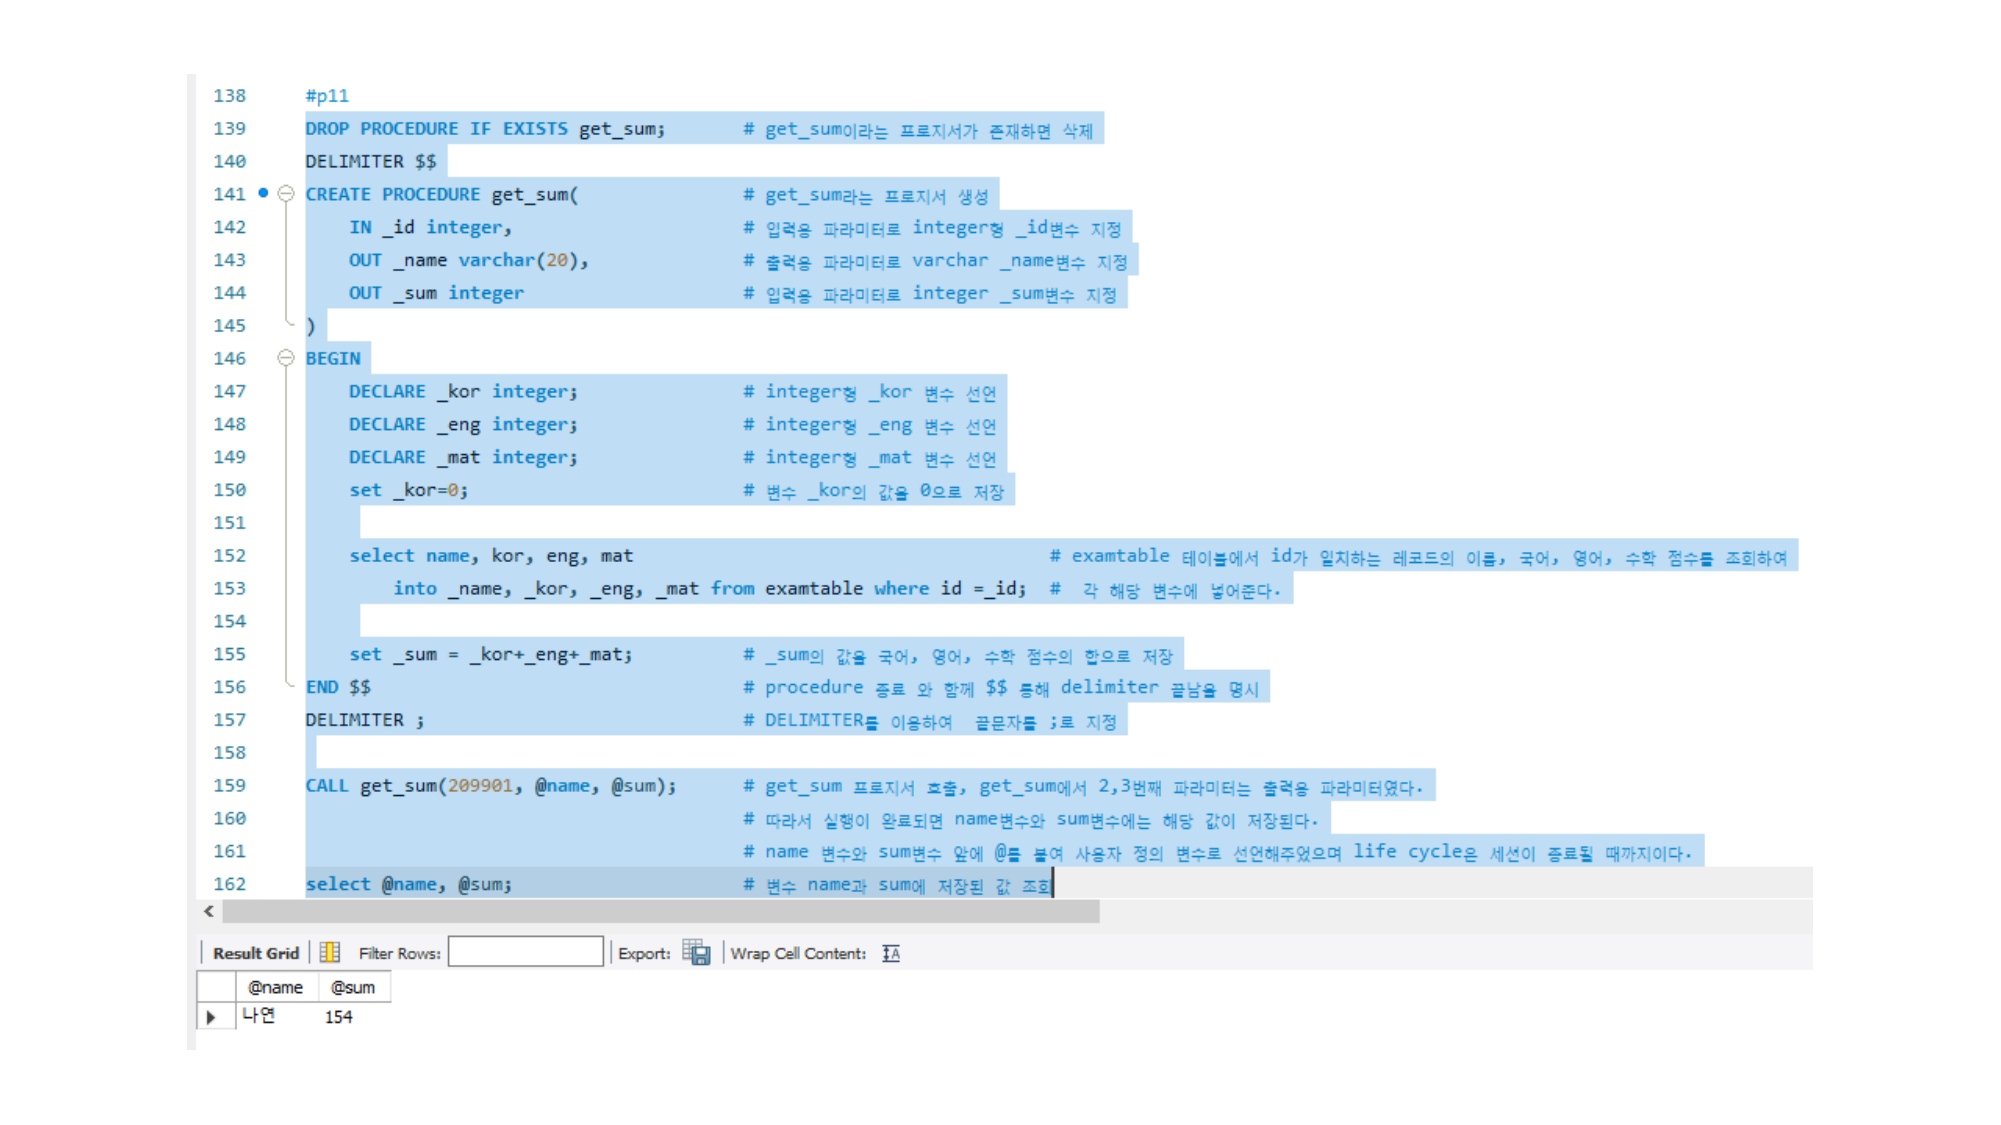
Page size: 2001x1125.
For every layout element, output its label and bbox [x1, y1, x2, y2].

picture [187, 74, 1813, 1050]
